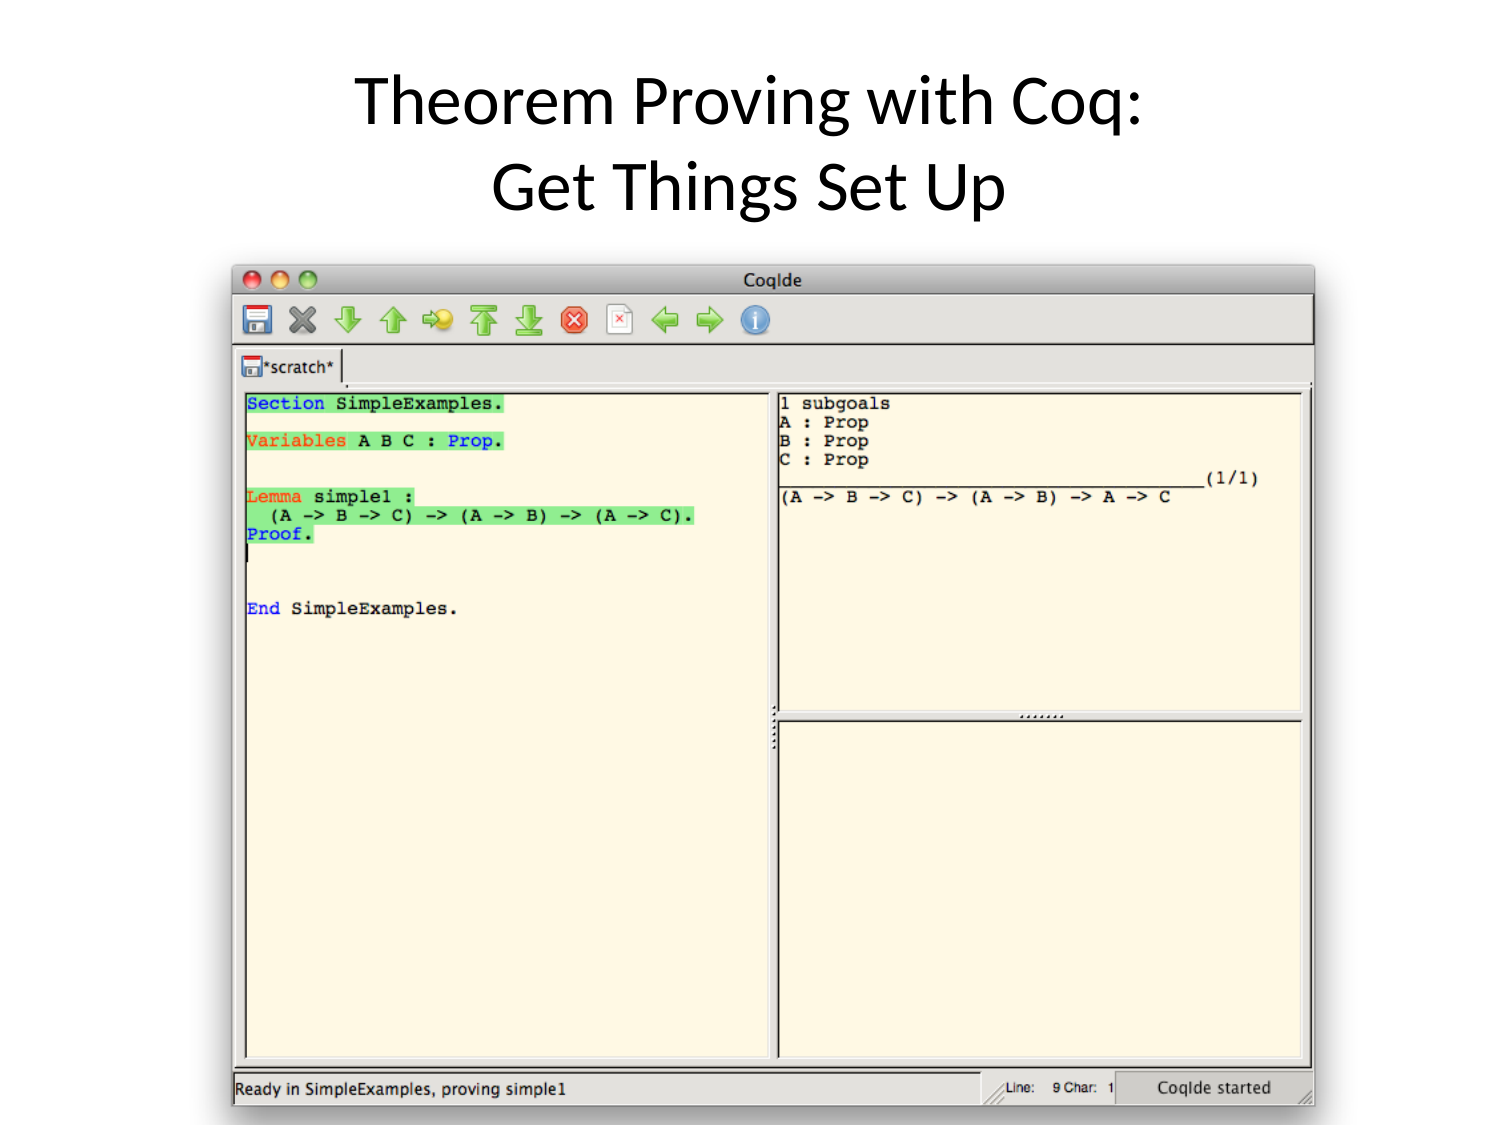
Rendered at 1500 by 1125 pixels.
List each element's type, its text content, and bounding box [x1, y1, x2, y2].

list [0, 232, 1500, 1125]
title Theorem Proving with Coq: Get Things Set Up [75, 45, 1425, 231]
